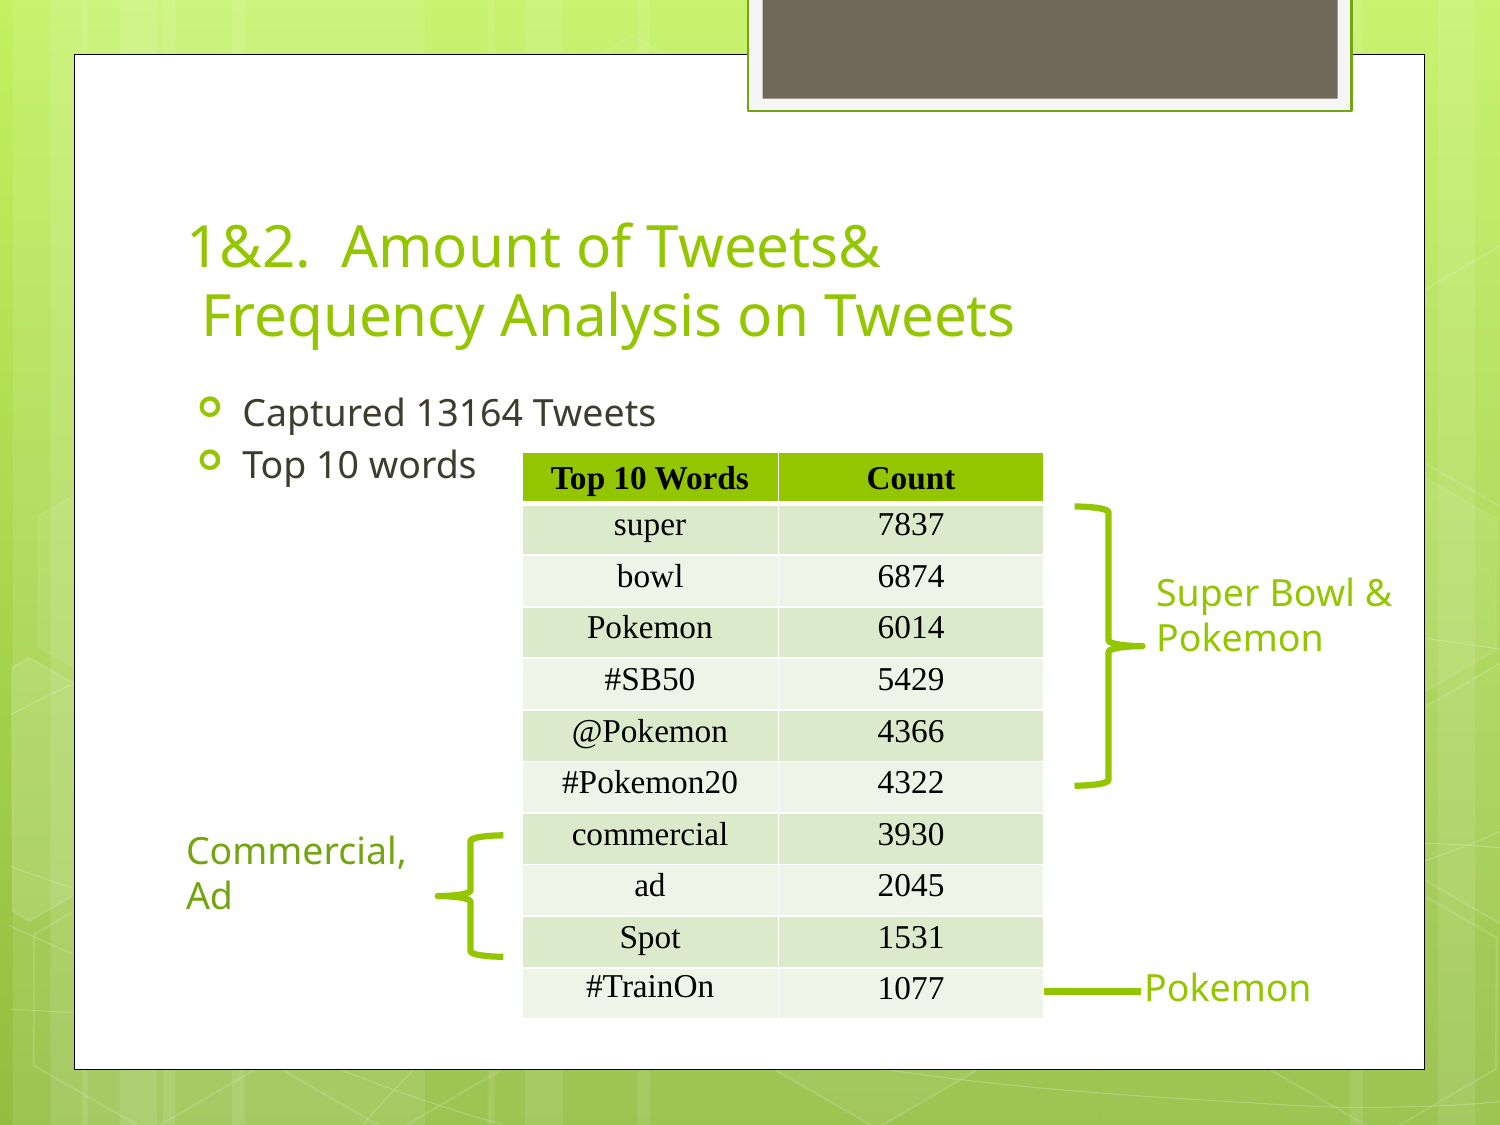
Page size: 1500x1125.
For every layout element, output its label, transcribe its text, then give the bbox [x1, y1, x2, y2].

table_cell 5429 [779, 659, 1043, 709]
table_cell Spot [523, 917, 778, 967]
table_cell 4322 [779, 762, 1043, 812]
table_cell 1077 [779, 969, 1043, 1018]
text_box Super Bowl & Pokemon [1141, 561, 1425, 667]
text_box [438, 834, 504, 959]
table_cell ad [523, 865, 778, 915]
table_cell bowl [523, 556, 778, 606]
title 1&2. Amount of Tweets& Frequency Analysis on Tweets [171, 168, 1324, 357]
text_box [1074, 505, 1141, 788]
table_cell 7837 [779, 506, 1043, 554]
table_cell #TrainOn [523, 969, 778, 1018]
table_cell 3930 [779, 814, 1043, 864]
table_header Top 10 Words [523, 453, 778, 501]
table_cell 1531 [779, 917, 1043, 967]
text_box Commercial, Ad [171, 820, 438, 925]
table_cell #Pokemon20 [523, 762, 778, 812]
table_cell commercial [523, 814, 778, 864]
table_cell 2045 [779, 865, 1043, 915]
table_cell 4366 [779, 711, 1043, 761]
table_cell 6874 [779, 556, 1043, 606]
table_cell @Pokemon [523, 711, 778, 761]
table_header Count [779, 453, 1043, 501]
table_cell 6014 [779, 608, 1043, 657]
table_cell #SB50 [523, 659, 778, 709]
table_cell Pokemon [523, 608, 778, 657]
list Captured 13164 Tweets Top 10 words [171, 381, 1283, 957]
text_box Pokemon [1129, 956, 1380, 1062]
table_cell super [523, 506, 778, 554]
